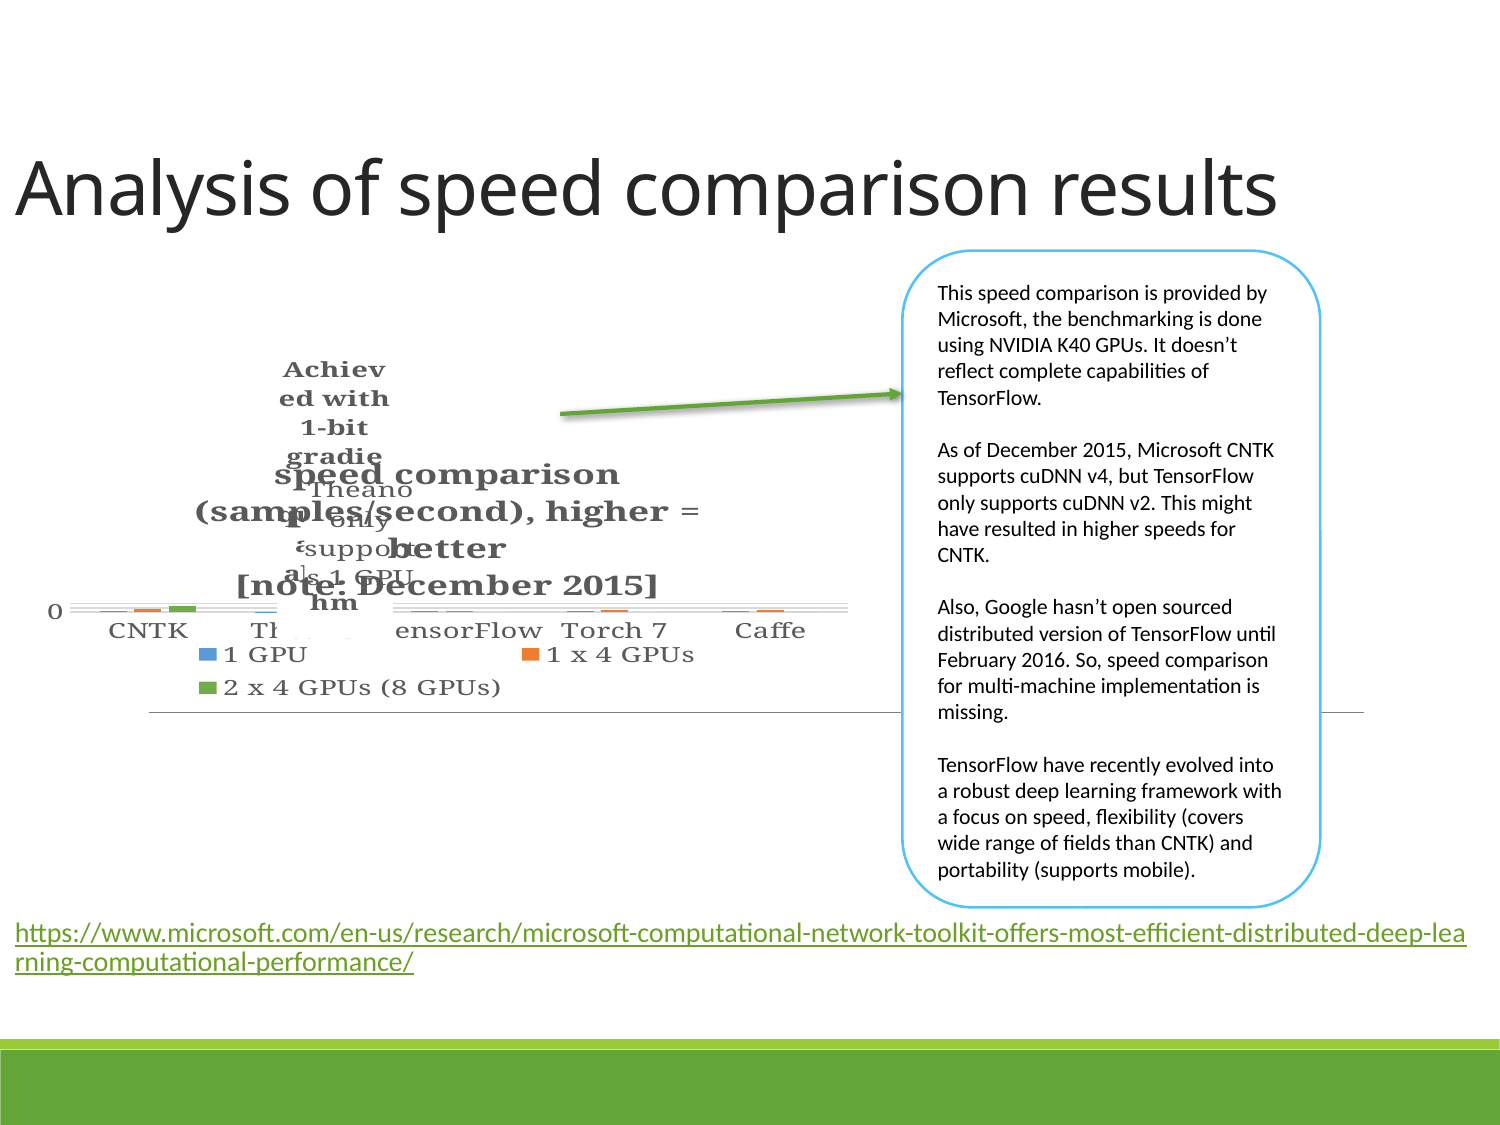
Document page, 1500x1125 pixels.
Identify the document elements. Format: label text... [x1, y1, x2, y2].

text_box https://www.microsoft.com/en-us/research/microsoft-computational-network-toolkit-offers-most-efficient-distributed-deep-learning-computational-performance/ [0, 907, 1483, 956]
title Analysis of speed comparison results [0, 140, 1500, 244]
text_box [0, 659, 901, 796]
text_box This speed comparison is provided by Microsoft, the benchmarking is done using NVIDIA K40 GPUs. It doesn’t reflect complete capabilities of TensorFlow. As of December 2015, Microsoft CNTK supports cuDNN v4, but TensorFlow only supports cuDNN v2. This might have resulted in higher speeds for CNTK. Also, Google hasn’t open sourced distributed version of TensorFlow until February 2016. So, speed comparison for multi-machine implementation is missing. TensorFlow have recently evolved into a robust deep learning framework with a focus on speed, flexibility (covers wide range of fields than CNTK) and portability (supports mobile). [901, 249, 1322, 907]
chart [29, 354, 866, 708]
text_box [559, 392, 903, 415]
